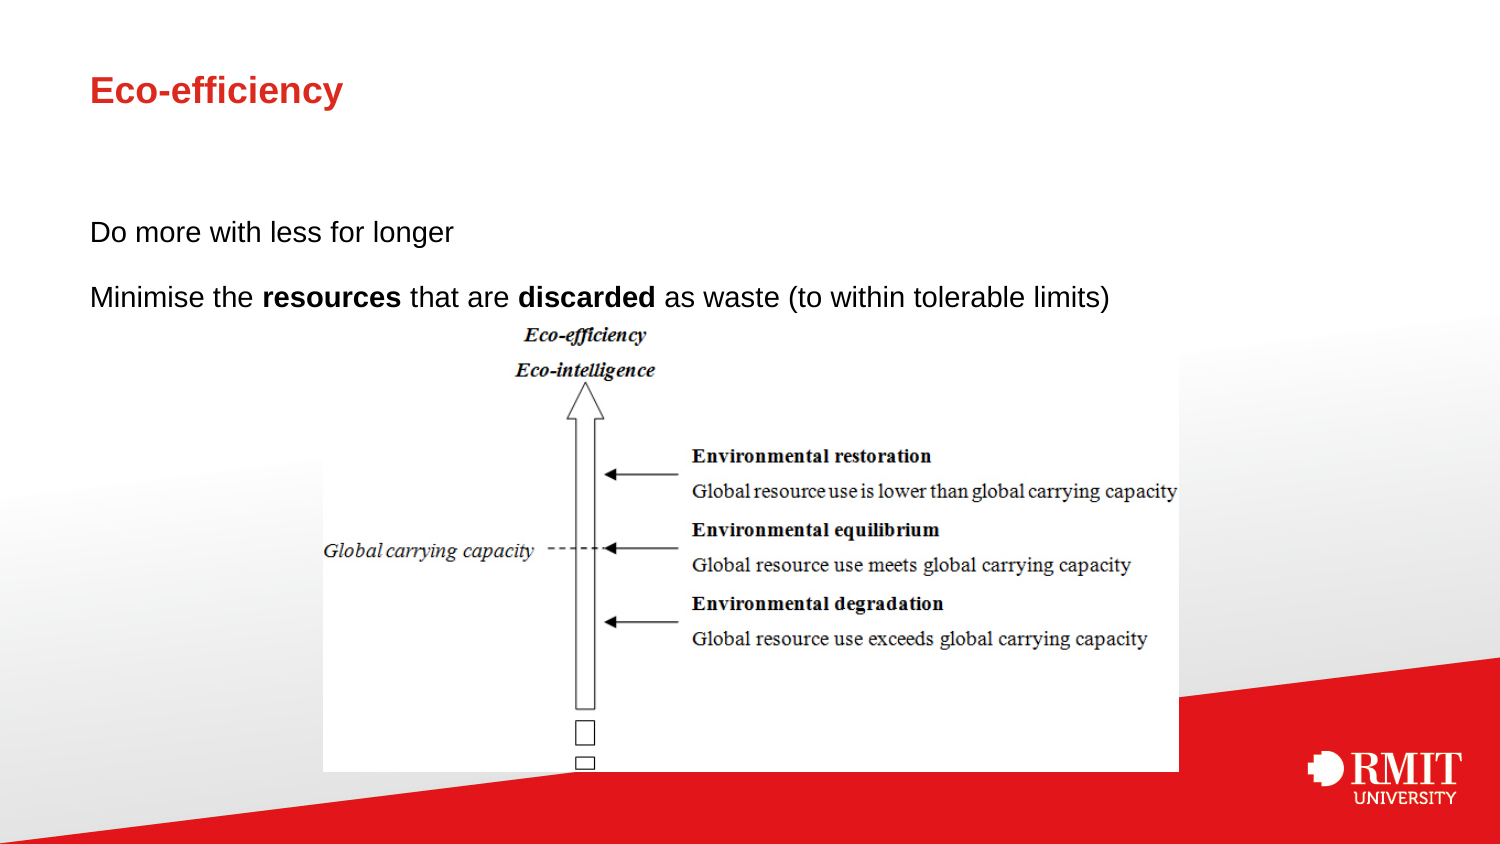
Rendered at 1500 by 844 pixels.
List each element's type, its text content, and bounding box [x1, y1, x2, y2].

title Eco-efficiency [75, 54, 1425, 175]
list Do more with less for longer Minimise the resources that are discarded as waste (to within tolerable limits) [75, 201, 1425, 693]
picture [0, 0, 1500, 844]
